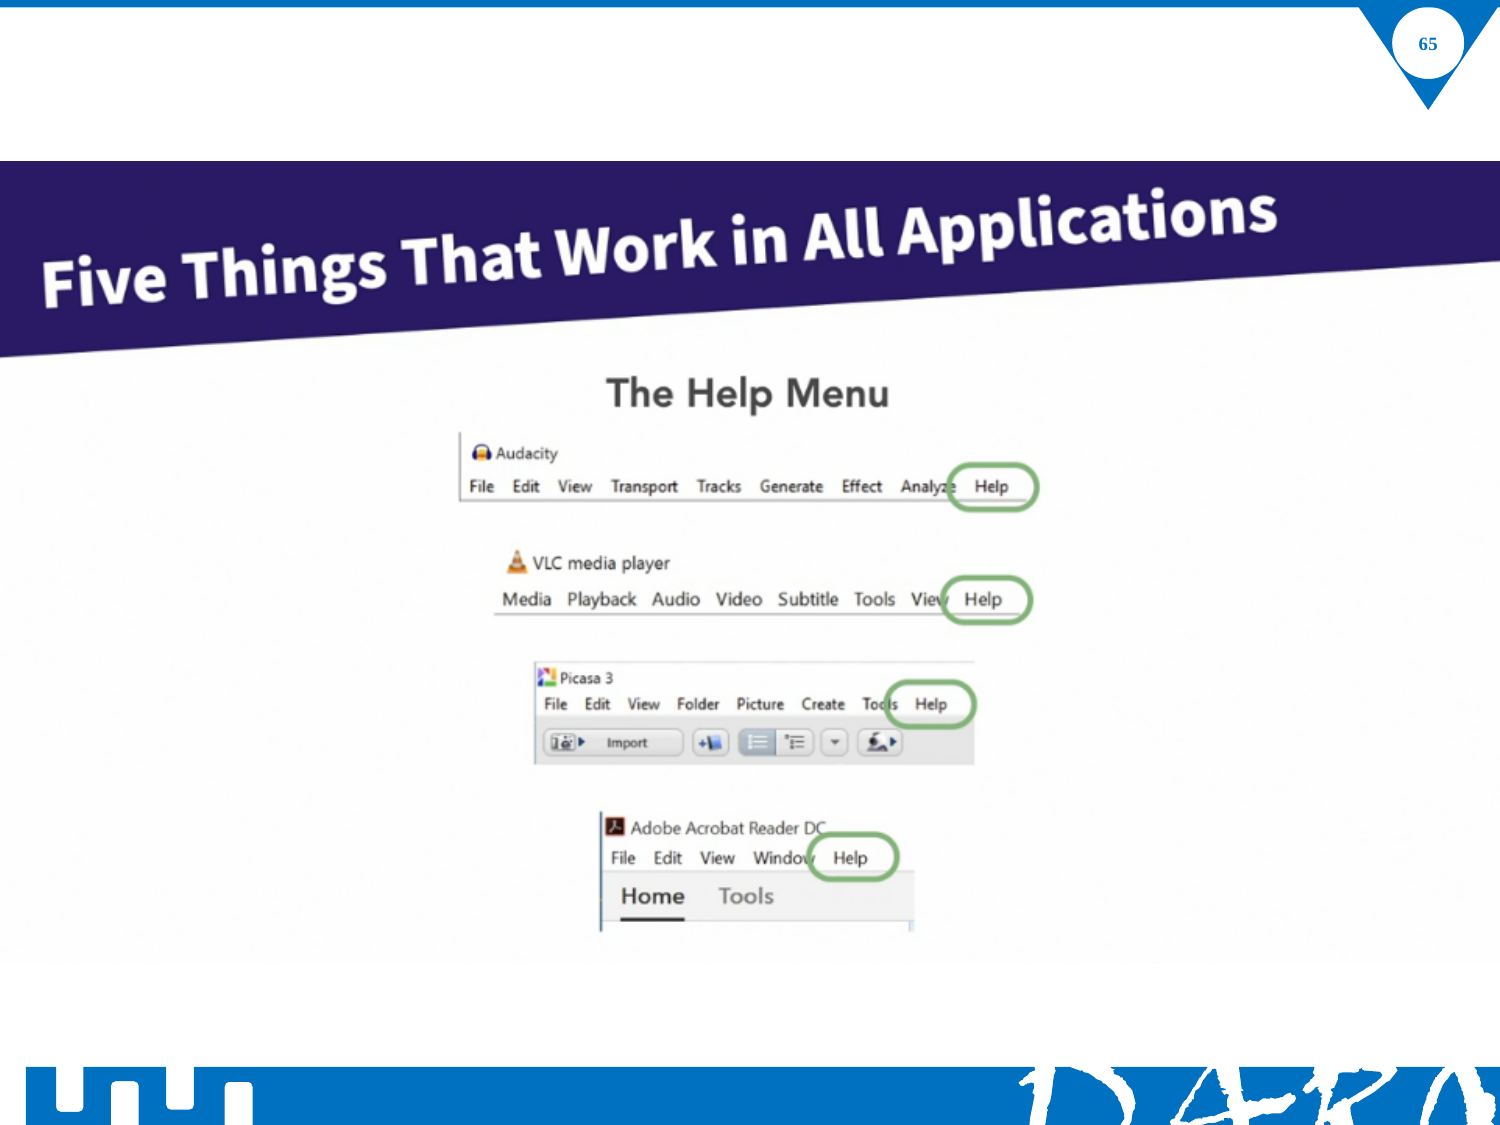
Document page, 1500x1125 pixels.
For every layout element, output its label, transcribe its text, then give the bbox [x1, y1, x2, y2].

picture [0, 161, 1500, 964]
slide_number 65 [1259, 13, 1500, 73]
